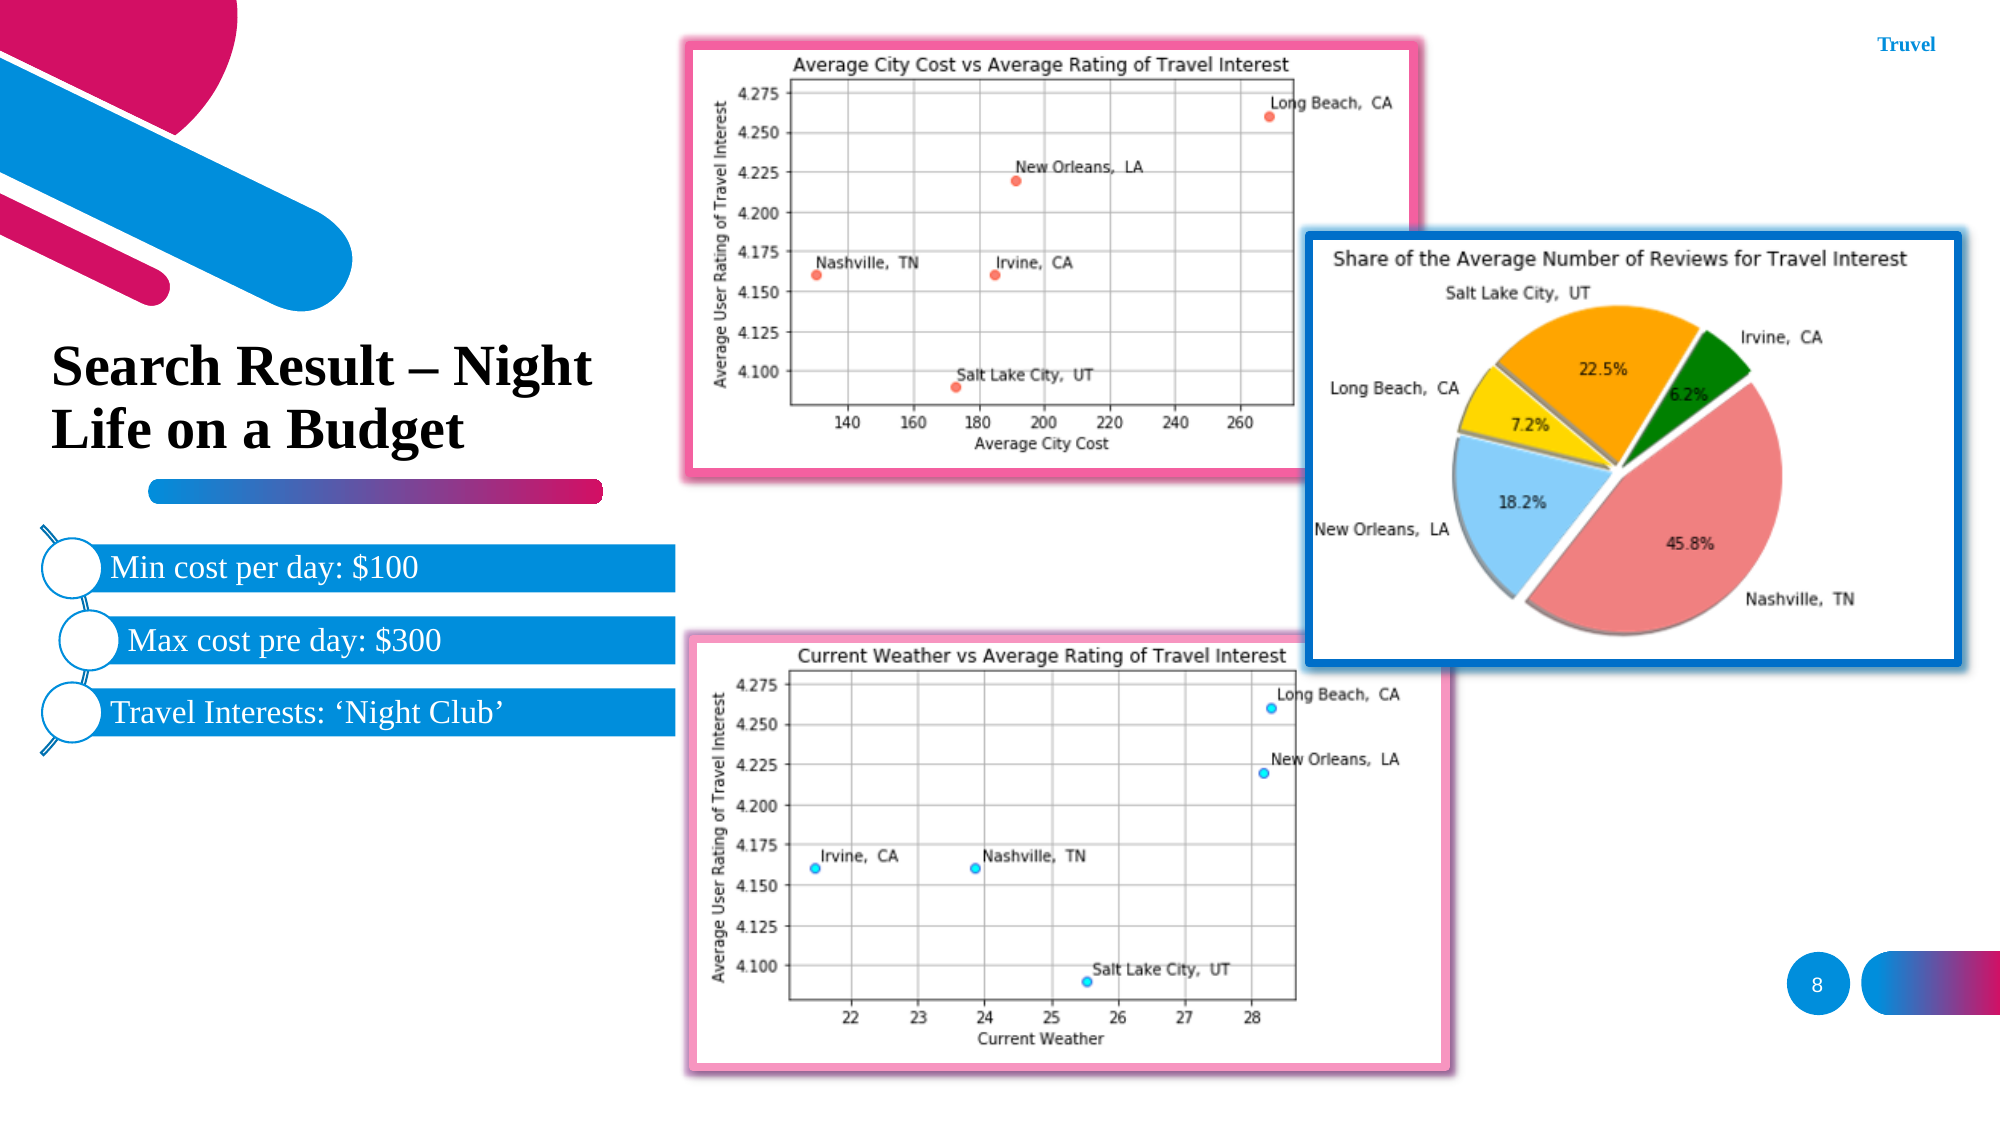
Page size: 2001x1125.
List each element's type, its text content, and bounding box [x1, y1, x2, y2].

slide_number 8 [1772, 954, 1863, 1015]
picture [692, 49, 1954, 1063]
footer Truvel [1862, 13, 1981, 74]
title Search Result – Night Life on a Budget [36, 338, 641, 469]
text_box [37, 520, 678, 761]
